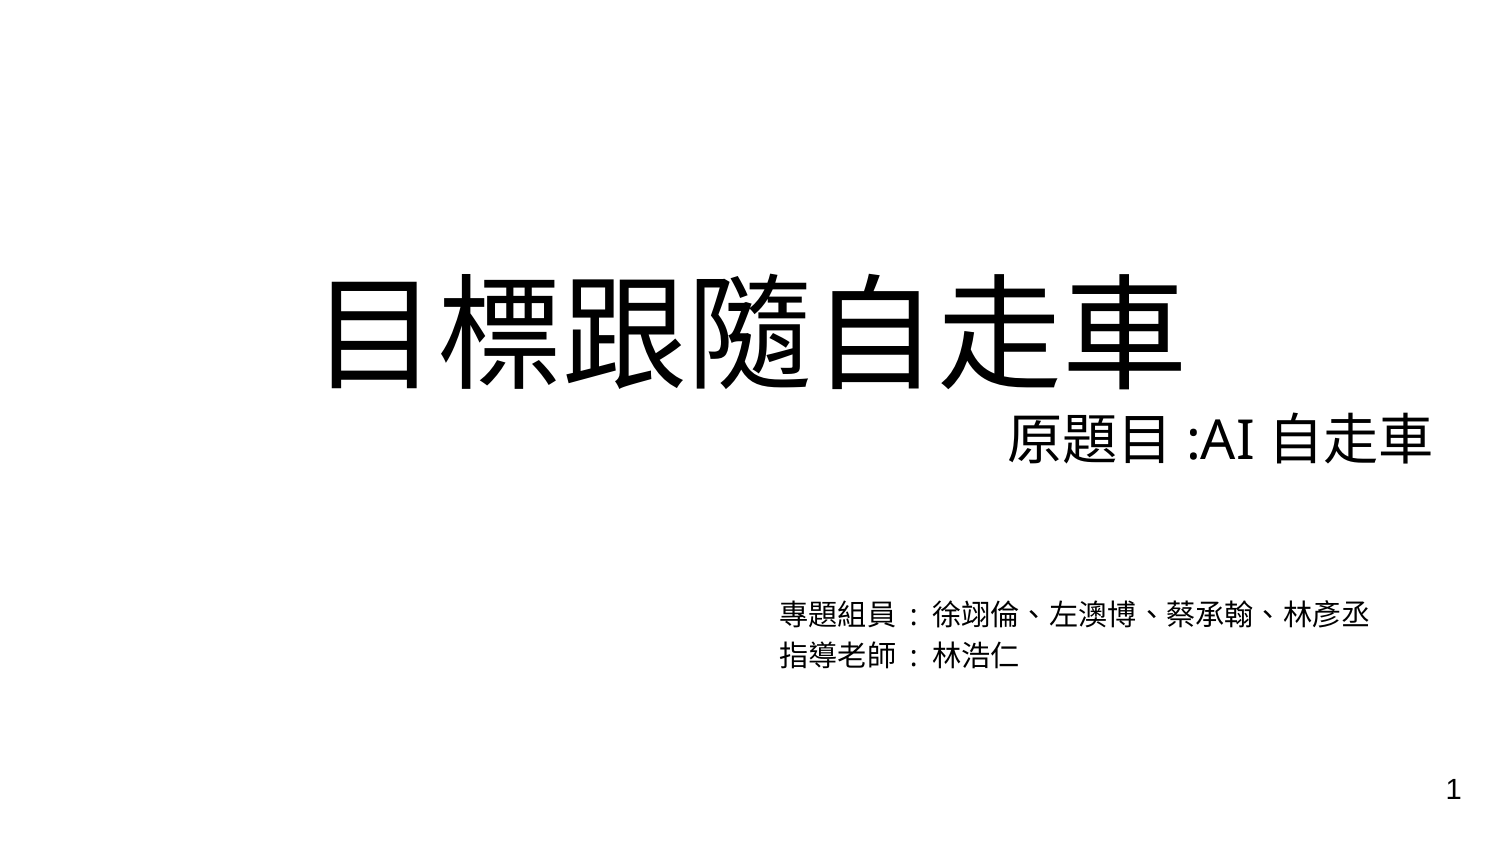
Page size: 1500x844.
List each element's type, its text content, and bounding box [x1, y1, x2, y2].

text_box 1 [1430, 755, 1485, 821]
title 目標跟隨自走車 原題目:AI自走車 [51, 233, 1449, 486]
text_box 專題組員 : 徐翊倫、左澳博、蔡承翰、林彥丞 指導老師 : 林浩仁 [764, 576, 1431, 687]
